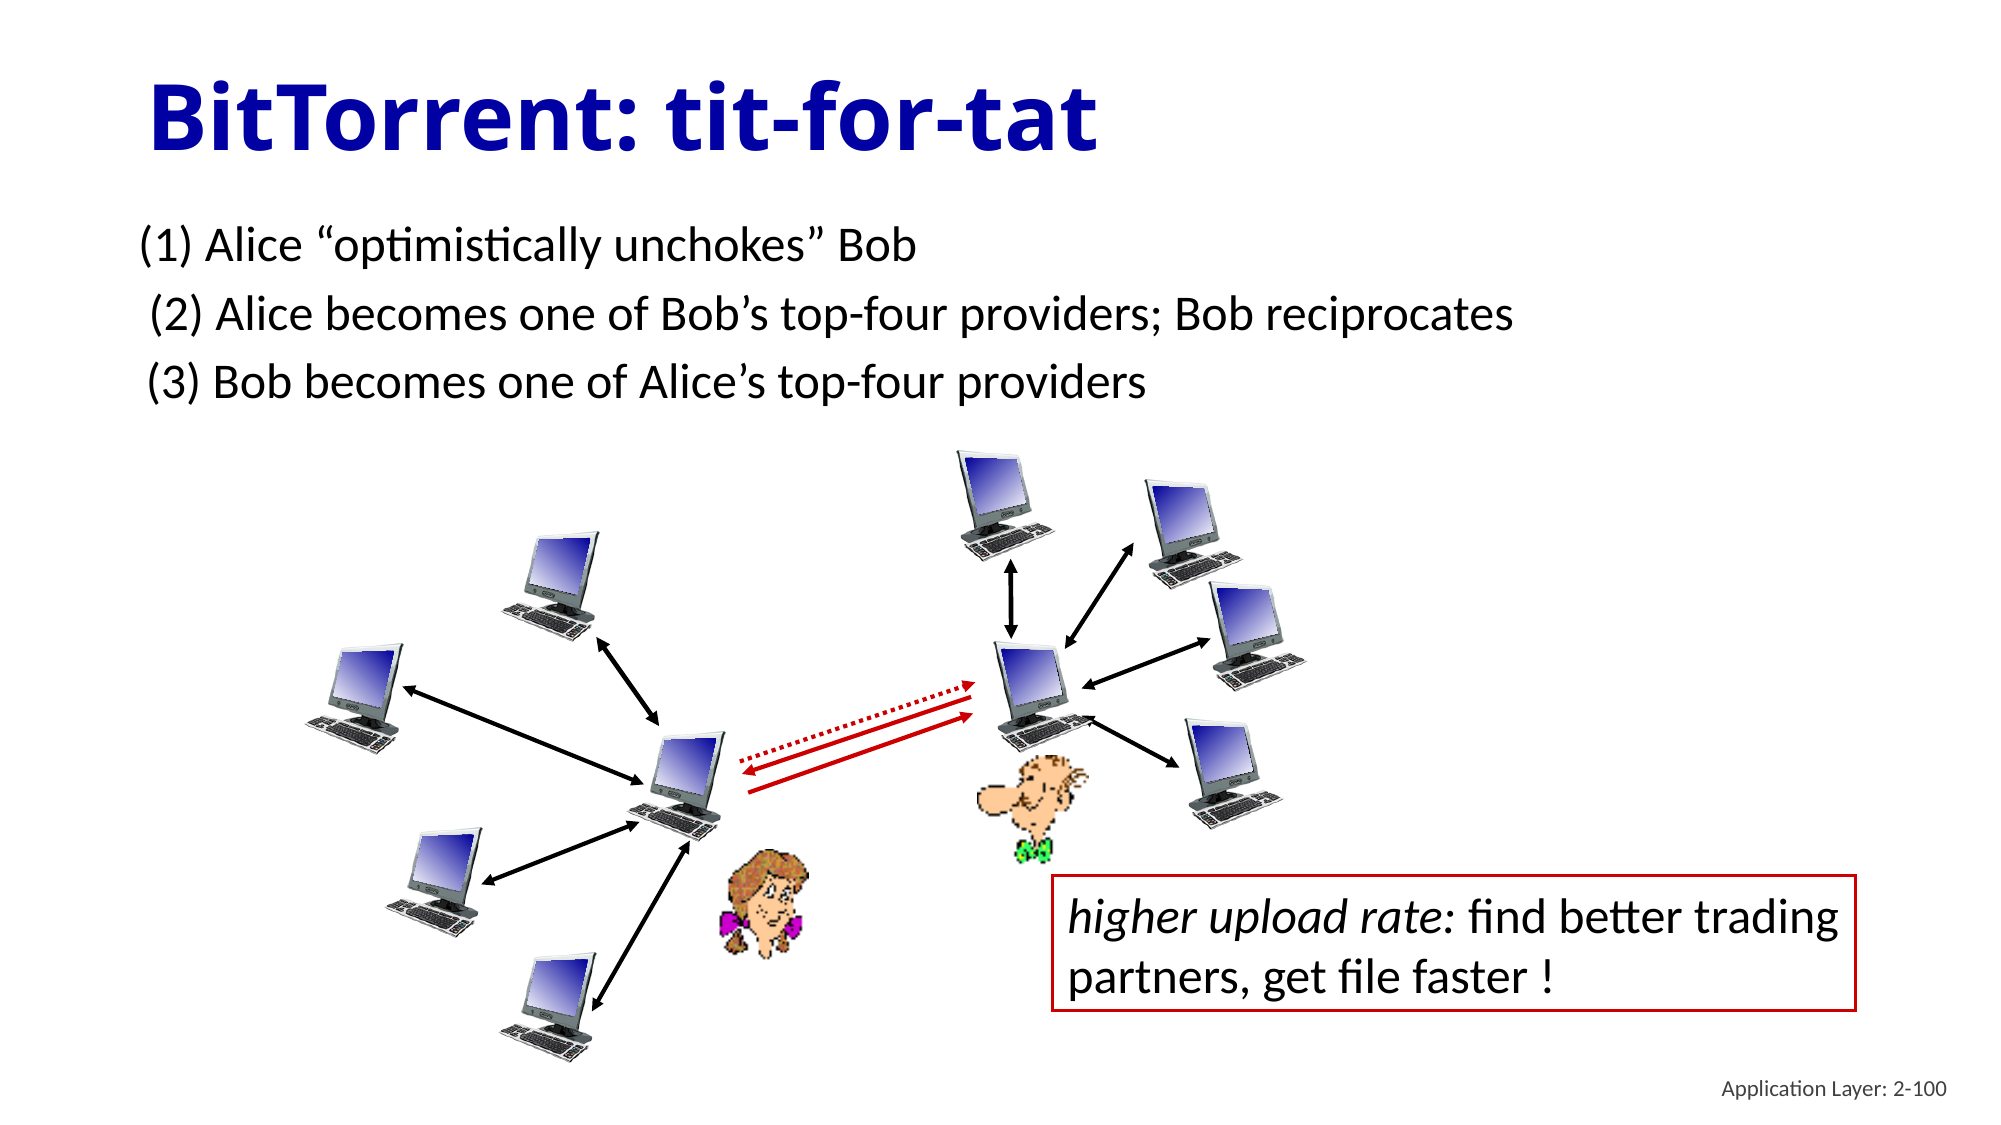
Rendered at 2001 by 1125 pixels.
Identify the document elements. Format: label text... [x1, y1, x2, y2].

text_box [1116, 733, 1180, 768]
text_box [990, 636, 1116, 761]
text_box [359, 822, 485, 946]
text_box [406, 685, 476, 717]
text_box (1) Alice “optimistically unchokes” Bob [138, 211, 918, 272]
slide_number Application Layer: 2-100 [1512, 1056, 1963, 1117]
picture [977, 755, 1089, 869]
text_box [953, 445, 1079, 639]
text_box [599, 850, 690, 1000]
text_box (3) Bob becomes one of Alice’s top-four providers [145, 348, 1148, 409]
text_box [1116, 637, 1205, 676]
text_box [485, 836, 602, 886]
text_box [961, 680, 976, 693]
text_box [280, 638, 406, 763]
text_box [602, 726, 728, 850]
picture [716, 849, 809, 964]
text_box [1079, 542, 1134, 628]
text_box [1141, 474, 1267, 598]
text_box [473, 947, 599, 1071]
text_box [741, 696, 972, 776]
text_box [1205, 576, 1331, 700]
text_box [1181, 713, 1307, 838]
text_box higher upload rate: find better trading partners, get file faster ! [1052, 875, 1856, 1011]
text_box [748, 711, 974, 793]
title BitTorrent: tit-for-tat [131, 47, 1856, 195]
text_box (2) Alice becomes one of Bob’s top-four providers; Bob reciprocates [148, 280, 1515, 341]
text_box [476, 526, 660, 727]
